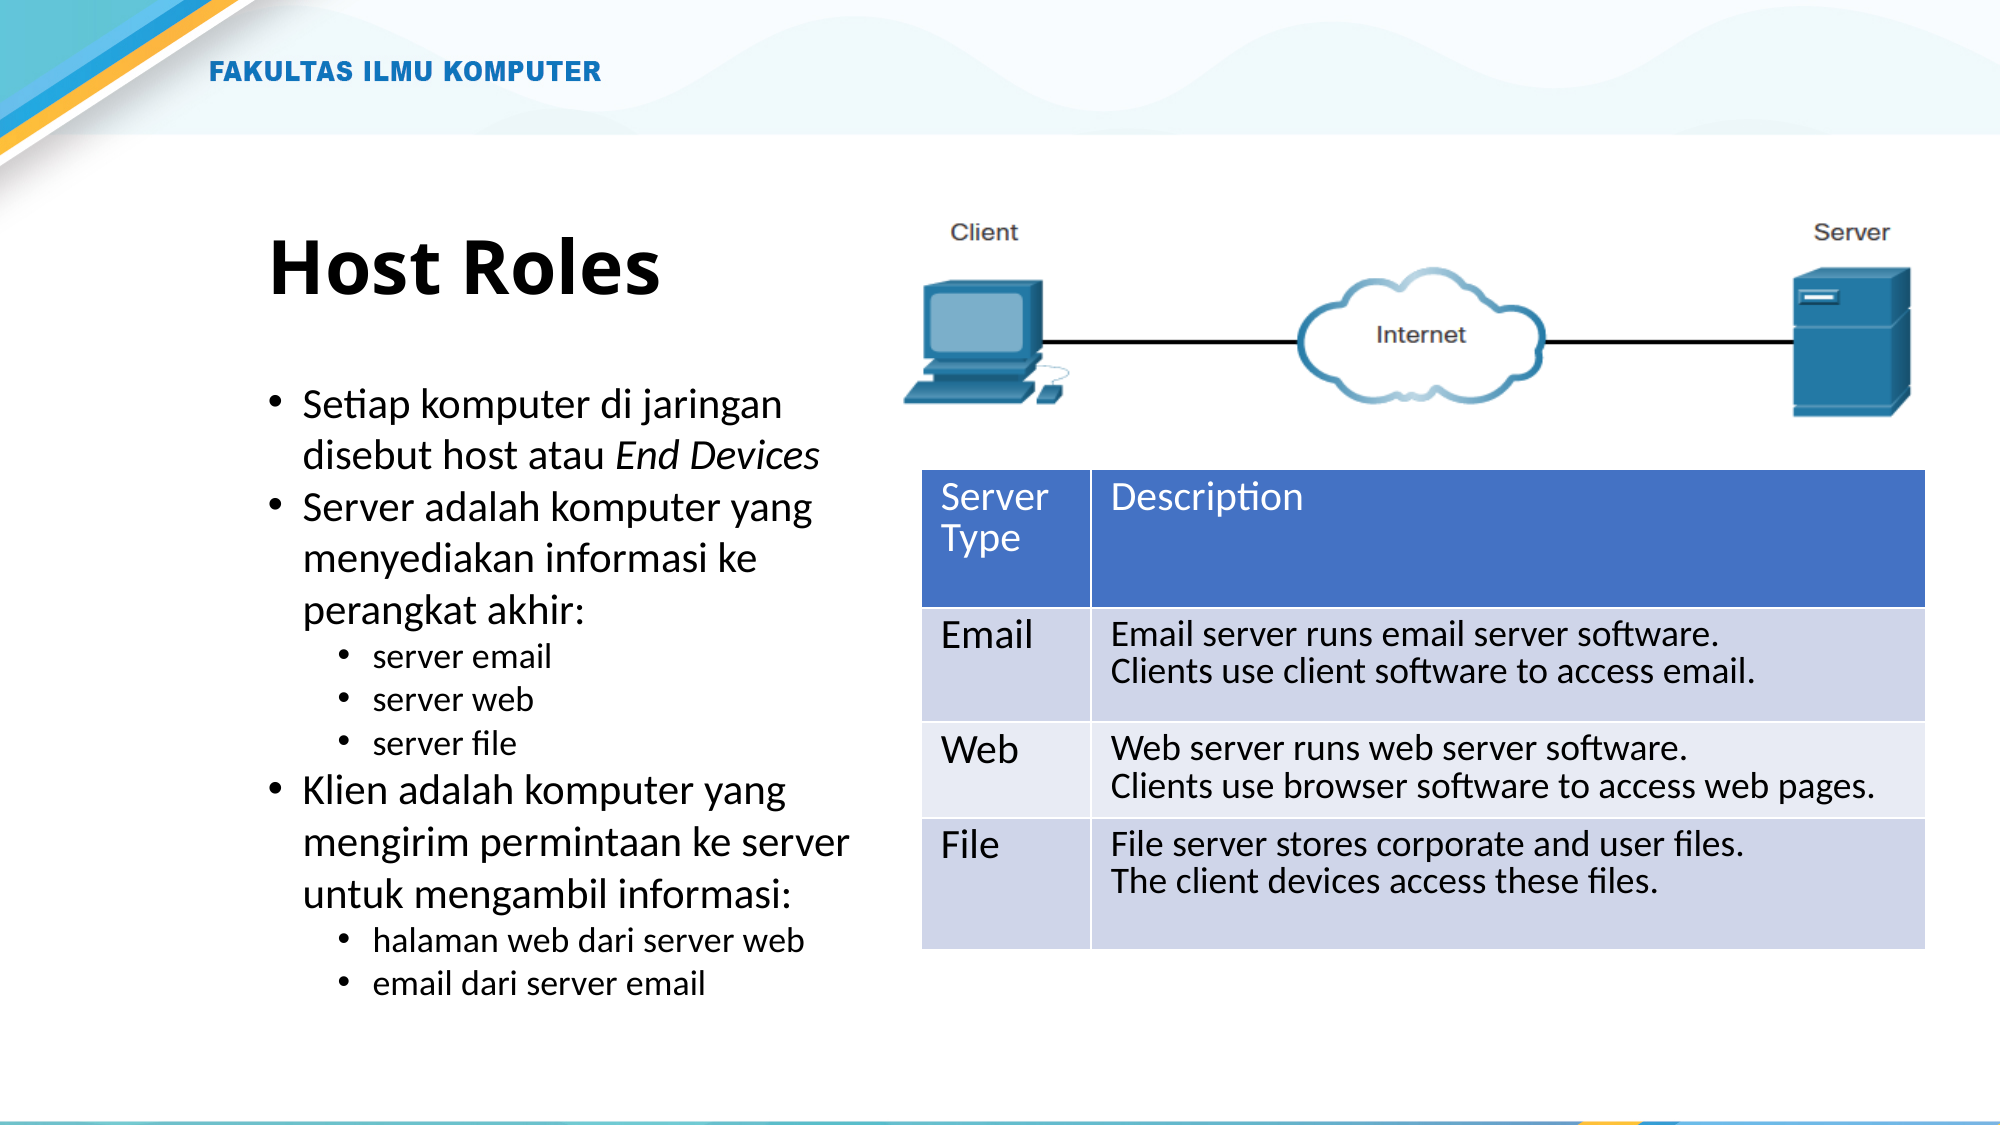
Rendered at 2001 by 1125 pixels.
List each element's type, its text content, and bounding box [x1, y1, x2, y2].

table_cell Web [922, 723, 1090, 817]
table_header Description [1092, 470, 1925, 607]
picture [0, 0, 2000, 1125]
table_cell Web server runs web server software. Clients use browser software to access web pages. [1092, 723, 1925, 817]
title Host Roles [252, 204, 901, 337]
table_cell File [922, 819, 1090, 949]
table_cell Email [922, 609, 1090, 721]
list Setiap komputer di jaringan disebut host atau End Devices Server adalah komputer yang menyediakan informasi ke perangkat akhir: server email server web server file Klien adalah komputer yang mengirim permintaan ke server untuk mengambil informasi: halaman web dari server web email dari server email [252, 367, 903, 1019]
table_header Server Type [922, 470, 1090, 607]
table_cell File server stores corporate and user files. The client devices access these files. [1092, 819, 1925, 949]
table_cell Email server runs email server software. Clients use client software to access email. [1092, 609, 1925, 721]
